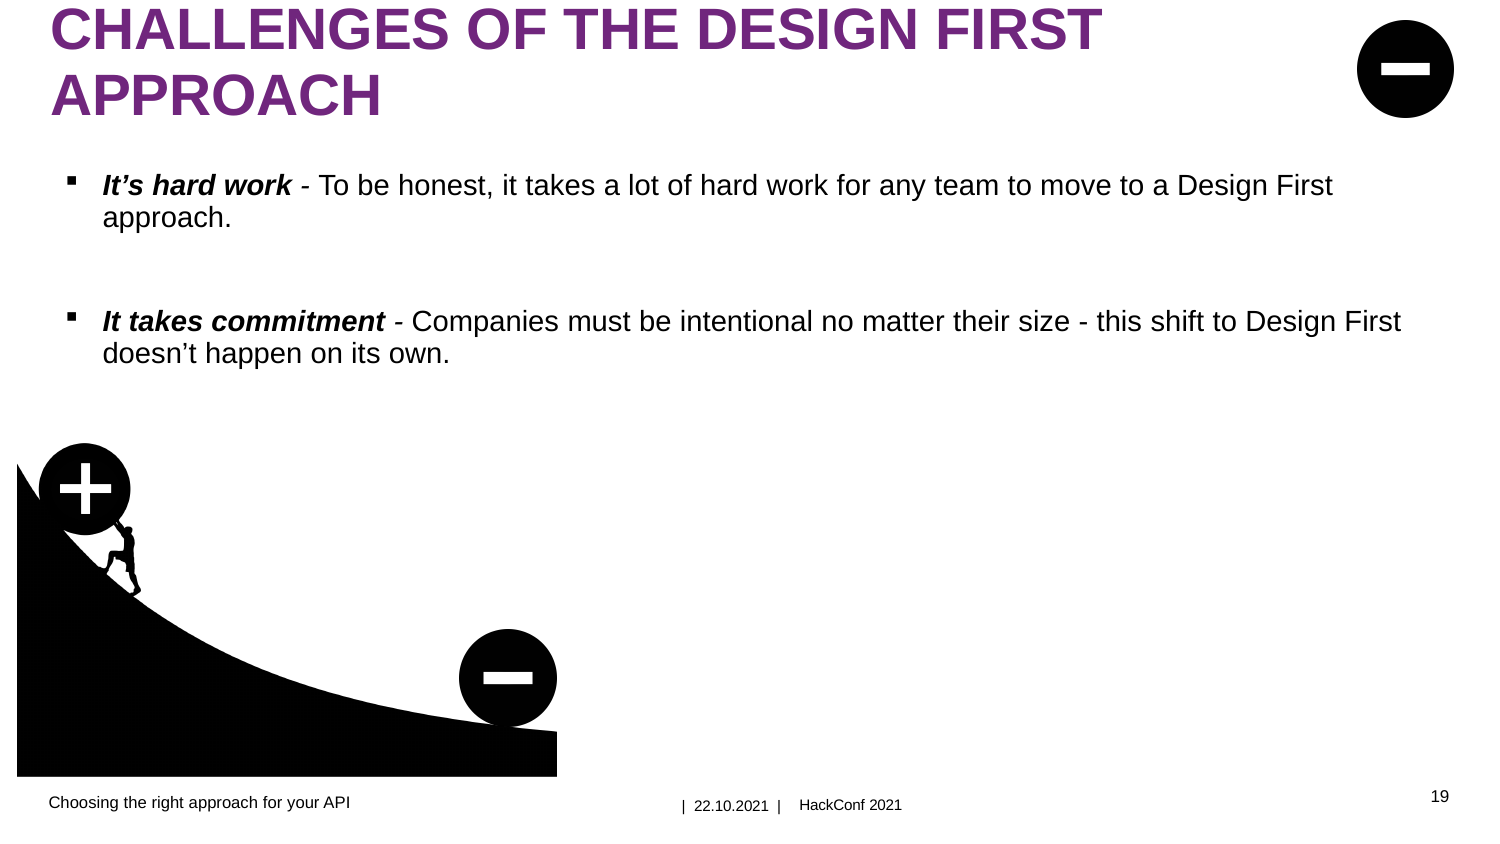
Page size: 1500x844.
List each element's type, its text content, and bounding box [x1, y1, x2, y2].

text_box [1306, 21, 1496, 160]
list Choosing the right approach for your API [48, 784, 1449, 812]
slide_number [681, 796, 794, 822]
picture [17, 426, 557, 777]
picture [1356, 20, 1455, 118]
footer HackConf 2021 [799, 795, 1464, 823]
slide_number 19 [1403, 785, 1450, 795]
text_box It’s hard work - To be honest, it takes a lot of hard work for any team to move to a Design First approach. It takes commitment - Companies must be intentional no matter their size - this shift to Design First doesn’t happen on its own. [50, 163, 1447, 769]
title CHALLENGES OF THE DESIGN FIRST APPROACH [50, 33, 1306, 92]
